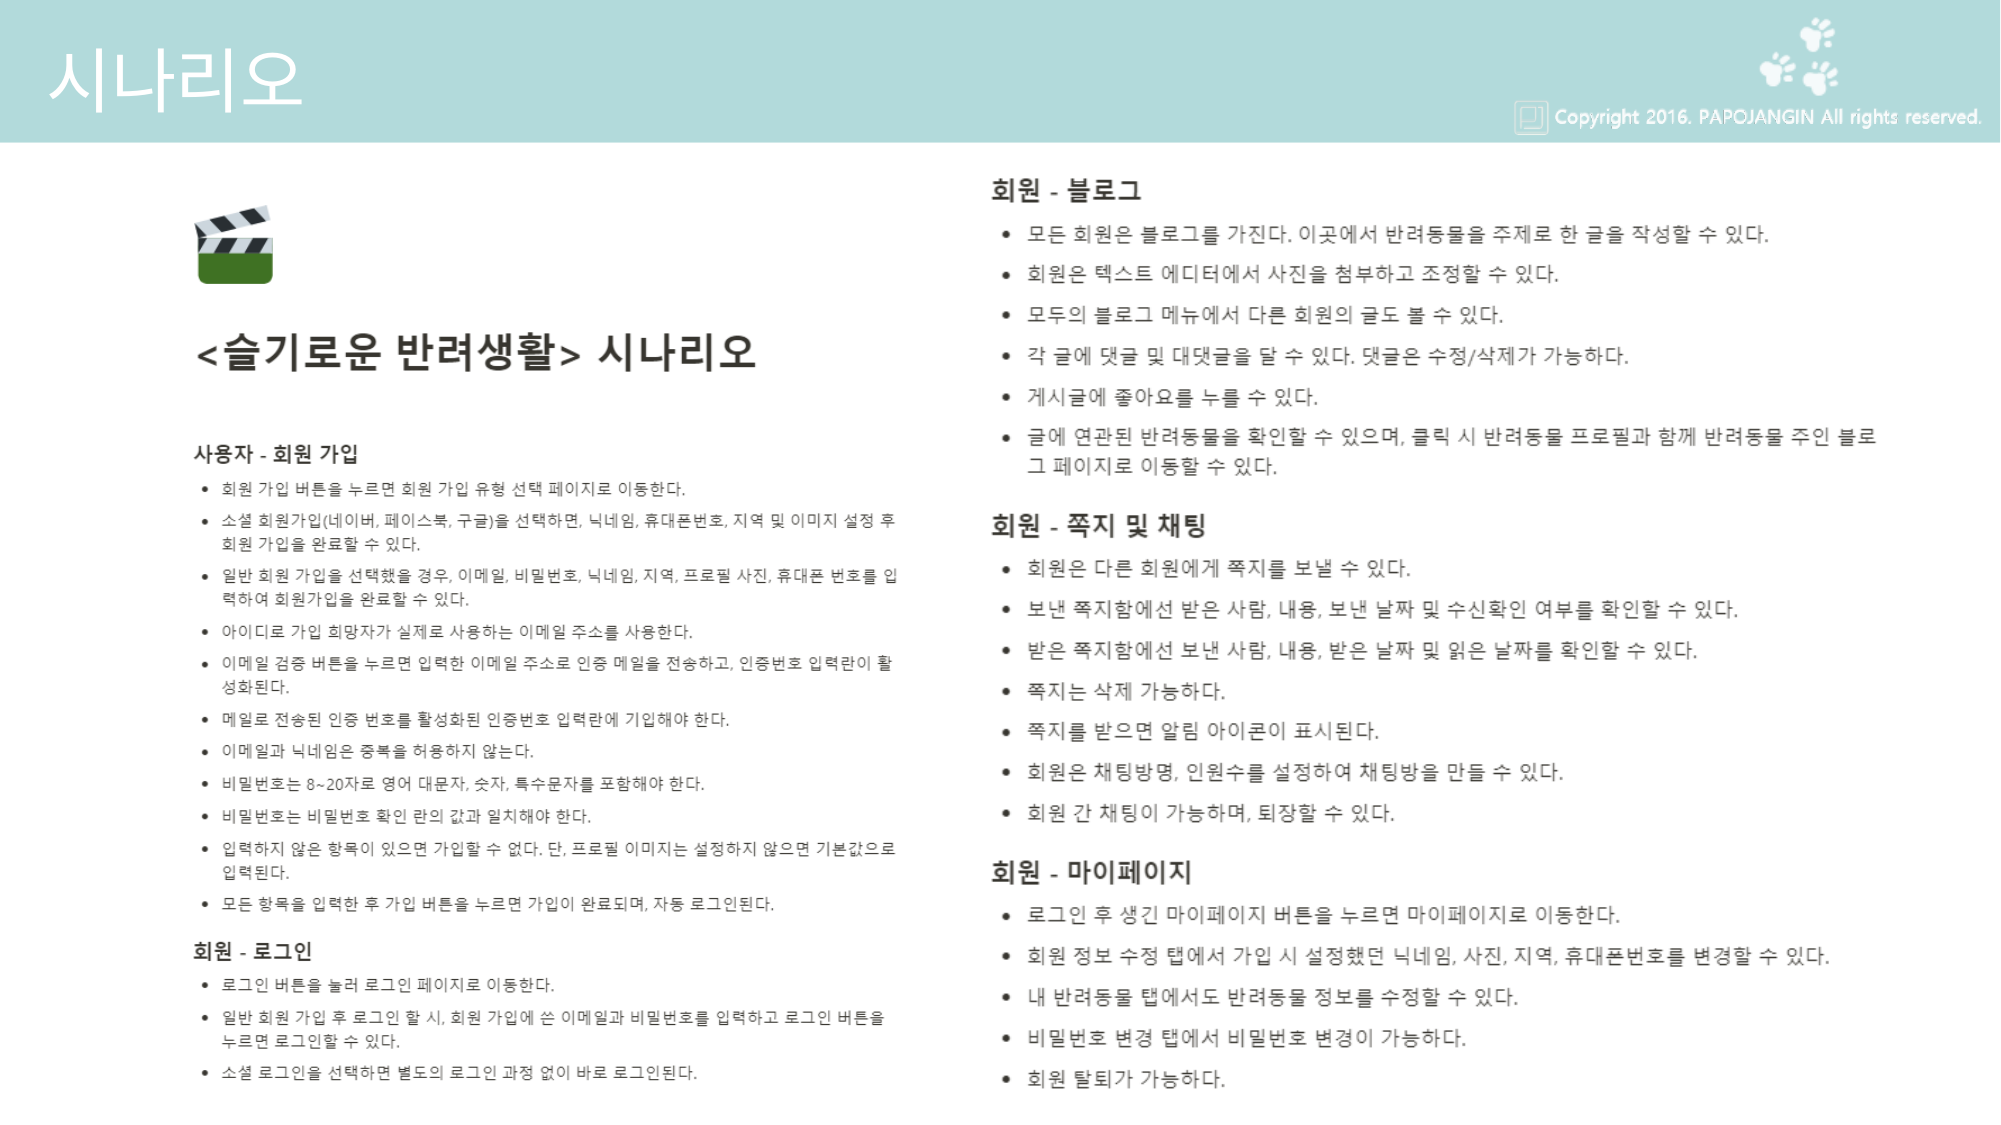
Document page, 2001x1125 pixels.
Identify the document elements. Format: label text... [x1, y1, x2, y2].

list 시나리오 [31, 39, 2000, 119]
picture [0, 0, 2001, 1125]
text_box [1511, 98, 2000, 140]
